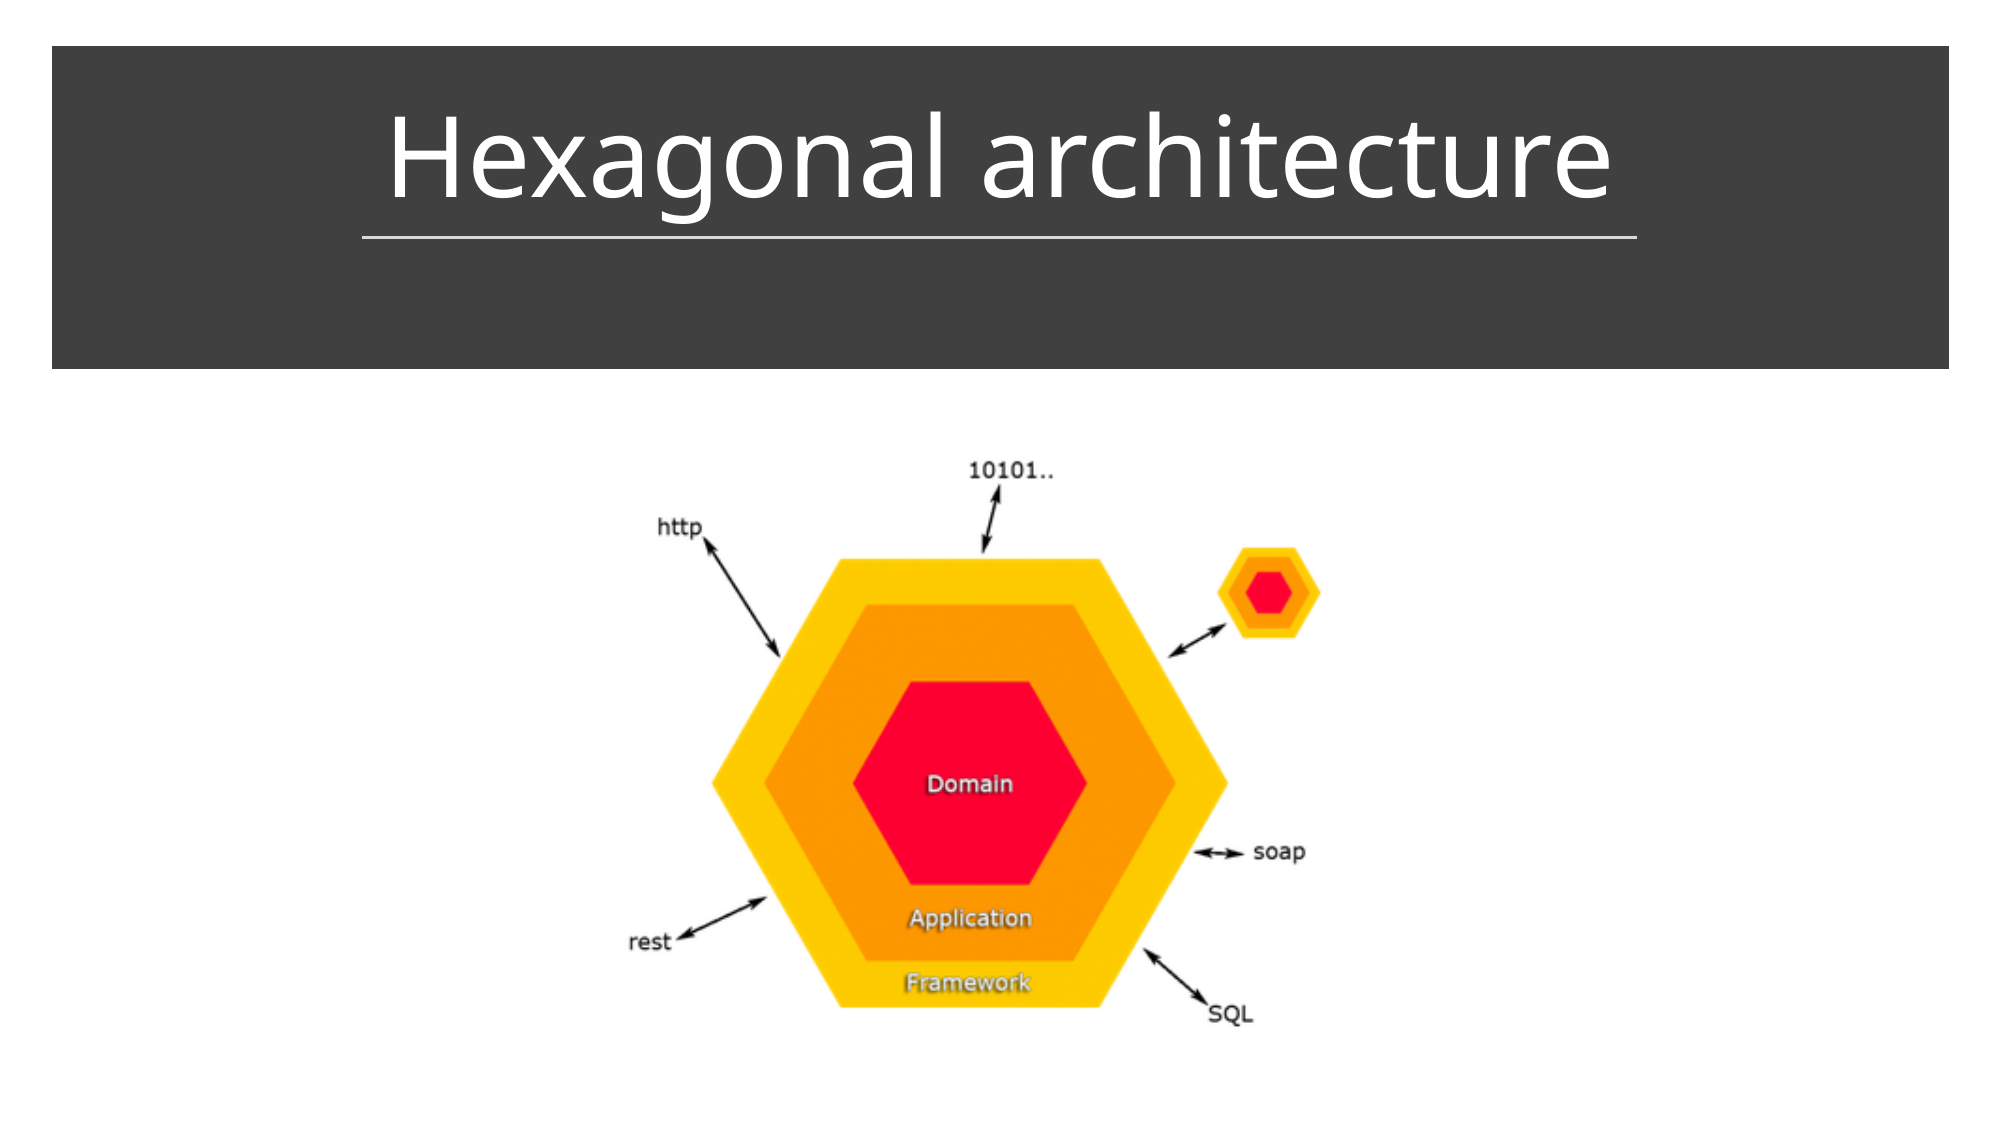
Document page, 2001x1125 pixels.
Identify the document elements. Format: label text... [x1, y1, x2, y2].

text_box [61, 55, 1939, 360]
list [496, 411, 1495, 1068]
title Hexagonal architecture [86, 76, 1914, 230]
